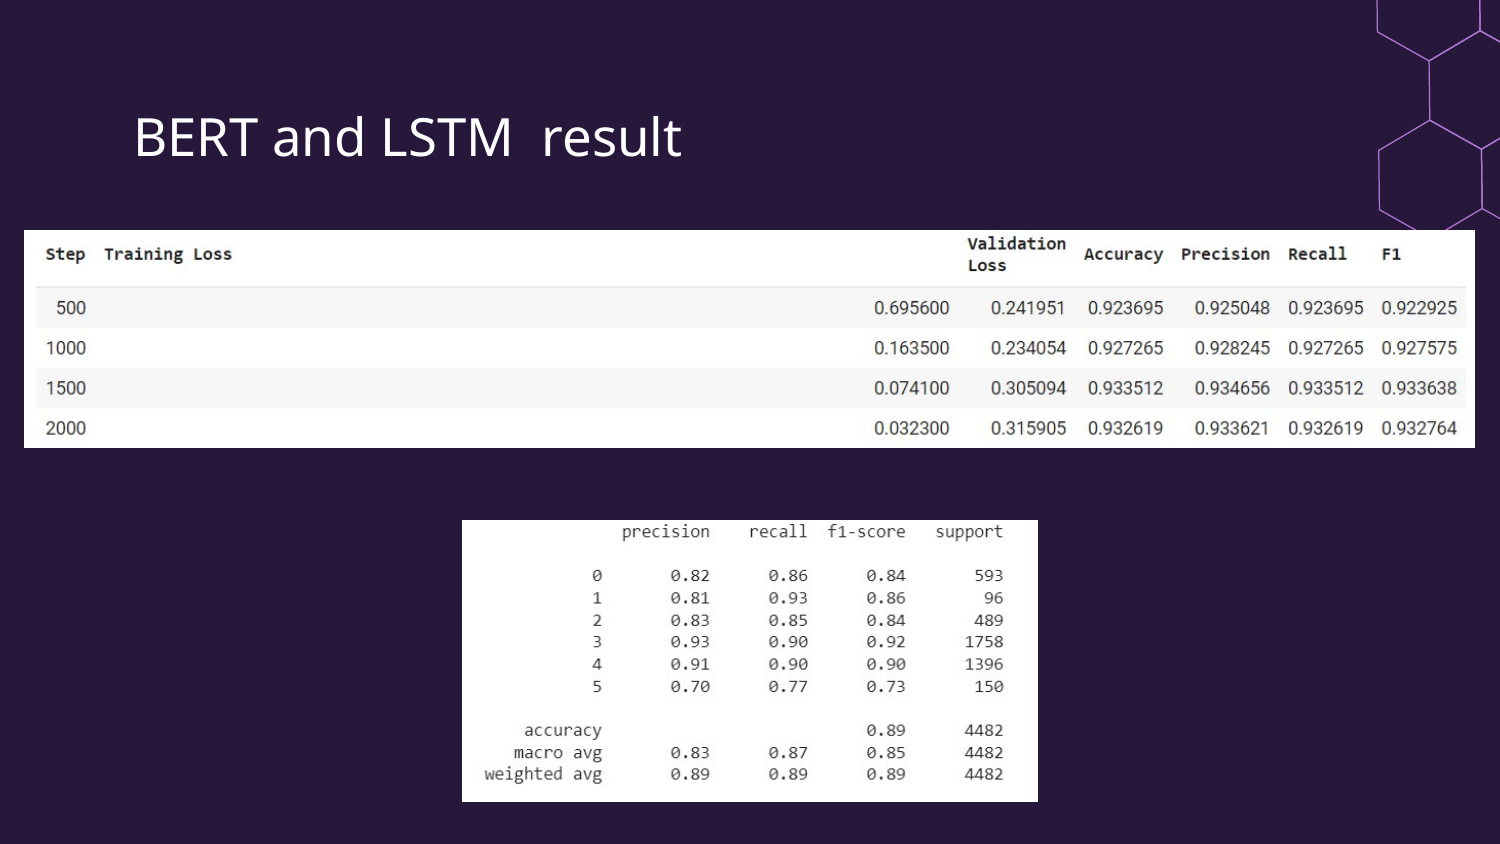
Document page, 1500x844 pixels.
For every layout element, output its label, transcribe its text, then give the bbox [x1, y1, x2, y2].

picture [24, 230, 1476, 449]
title BERT and LSTM result [118, 88, 1382, 183]
picture [462, 519, 1038, 802]
